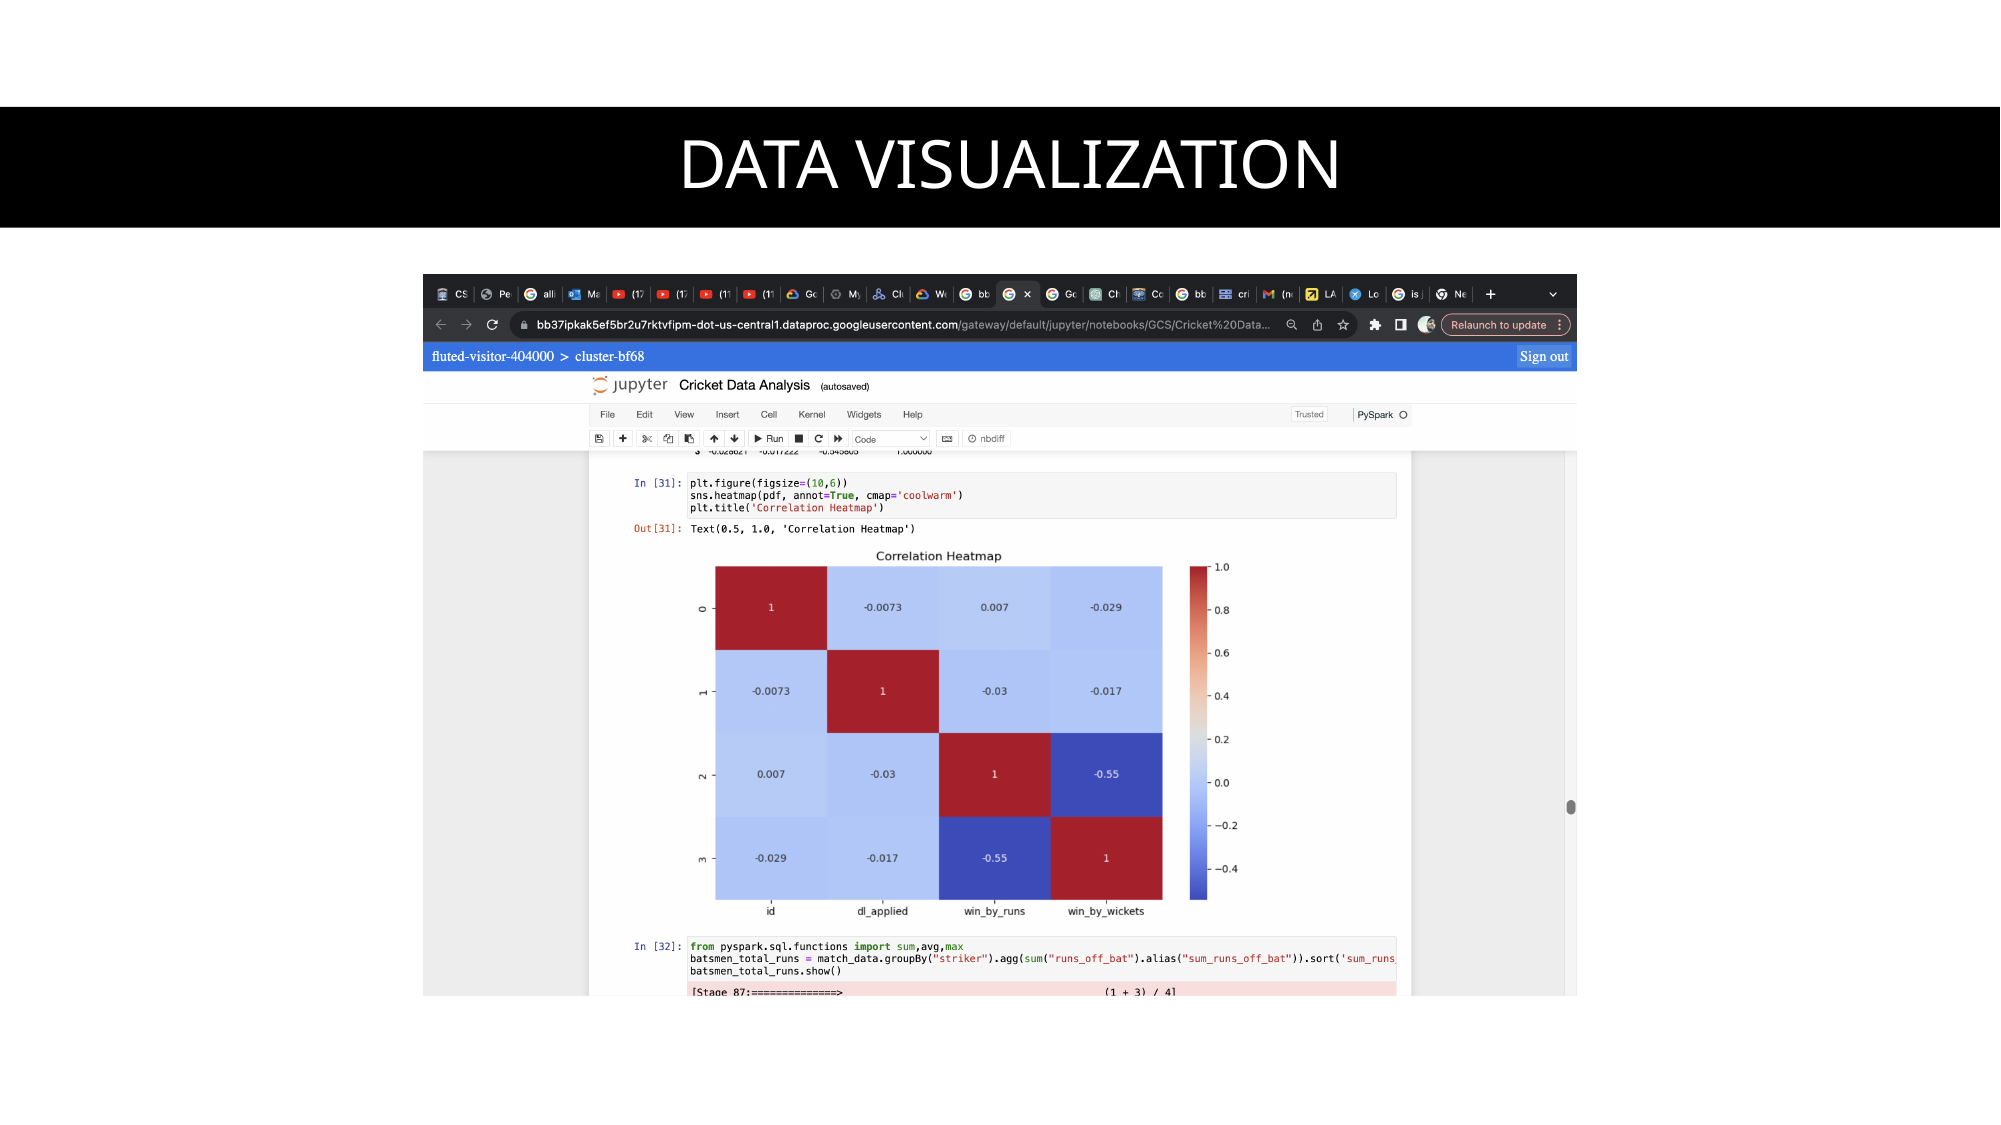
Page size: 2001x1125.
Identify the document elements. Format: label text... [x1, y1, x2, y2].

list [423, 274, 1577, 996]
title DATA VISUALIZATION [91, 105, 1931, 228]
text_box [0, 106, 2000, 229]
